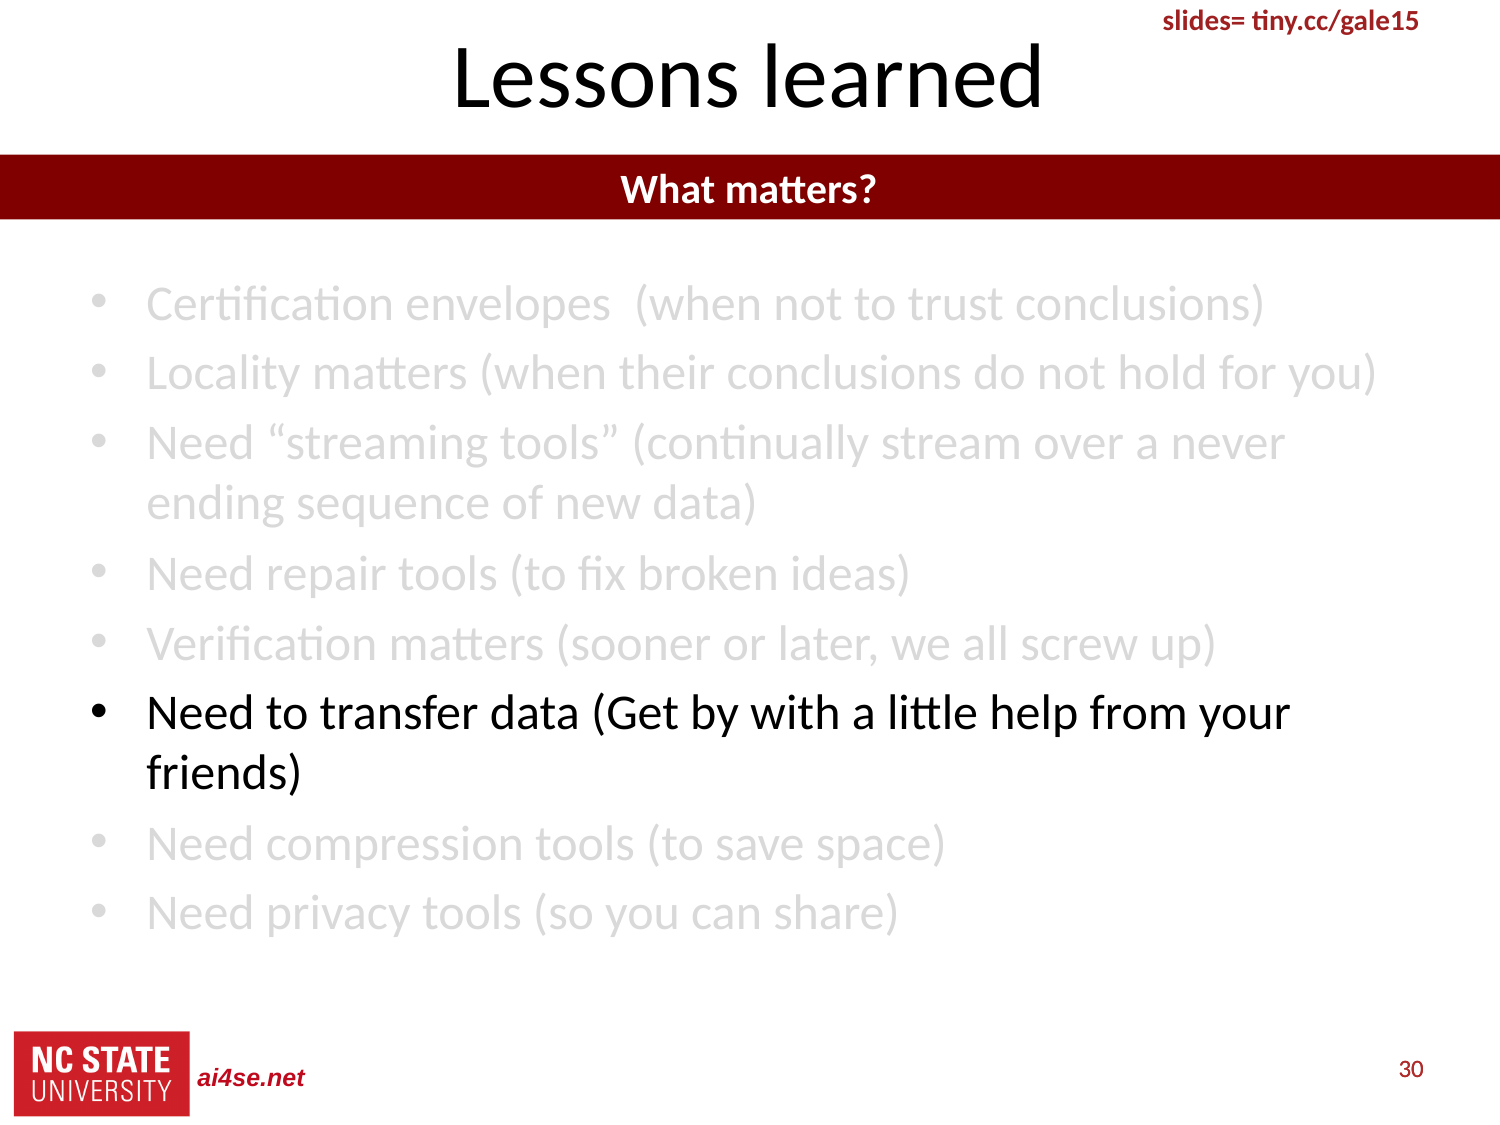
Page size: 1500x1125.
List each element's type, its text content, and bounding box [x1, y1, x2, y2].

picture [13, 1030, 191, 1118]
title Lessons learned [75, 0, 1425, 154]
list Certification envelopes (when not to trust conclusions) Locality matters (when their conclusions do not hold for you) Need “streaming tools” (continually stream over a never ending sequence of new data) Need repair tools (to fix broken ideas) Verification matters (sooner or later, we all screw up) Need to transfer data (Get by with a little help from your friends) Need compression tools (to save space) Need privacy tools (so you can share) [75, 262, 1425, 1005]
text_box What matters? [0, 154, 1500, 220]
